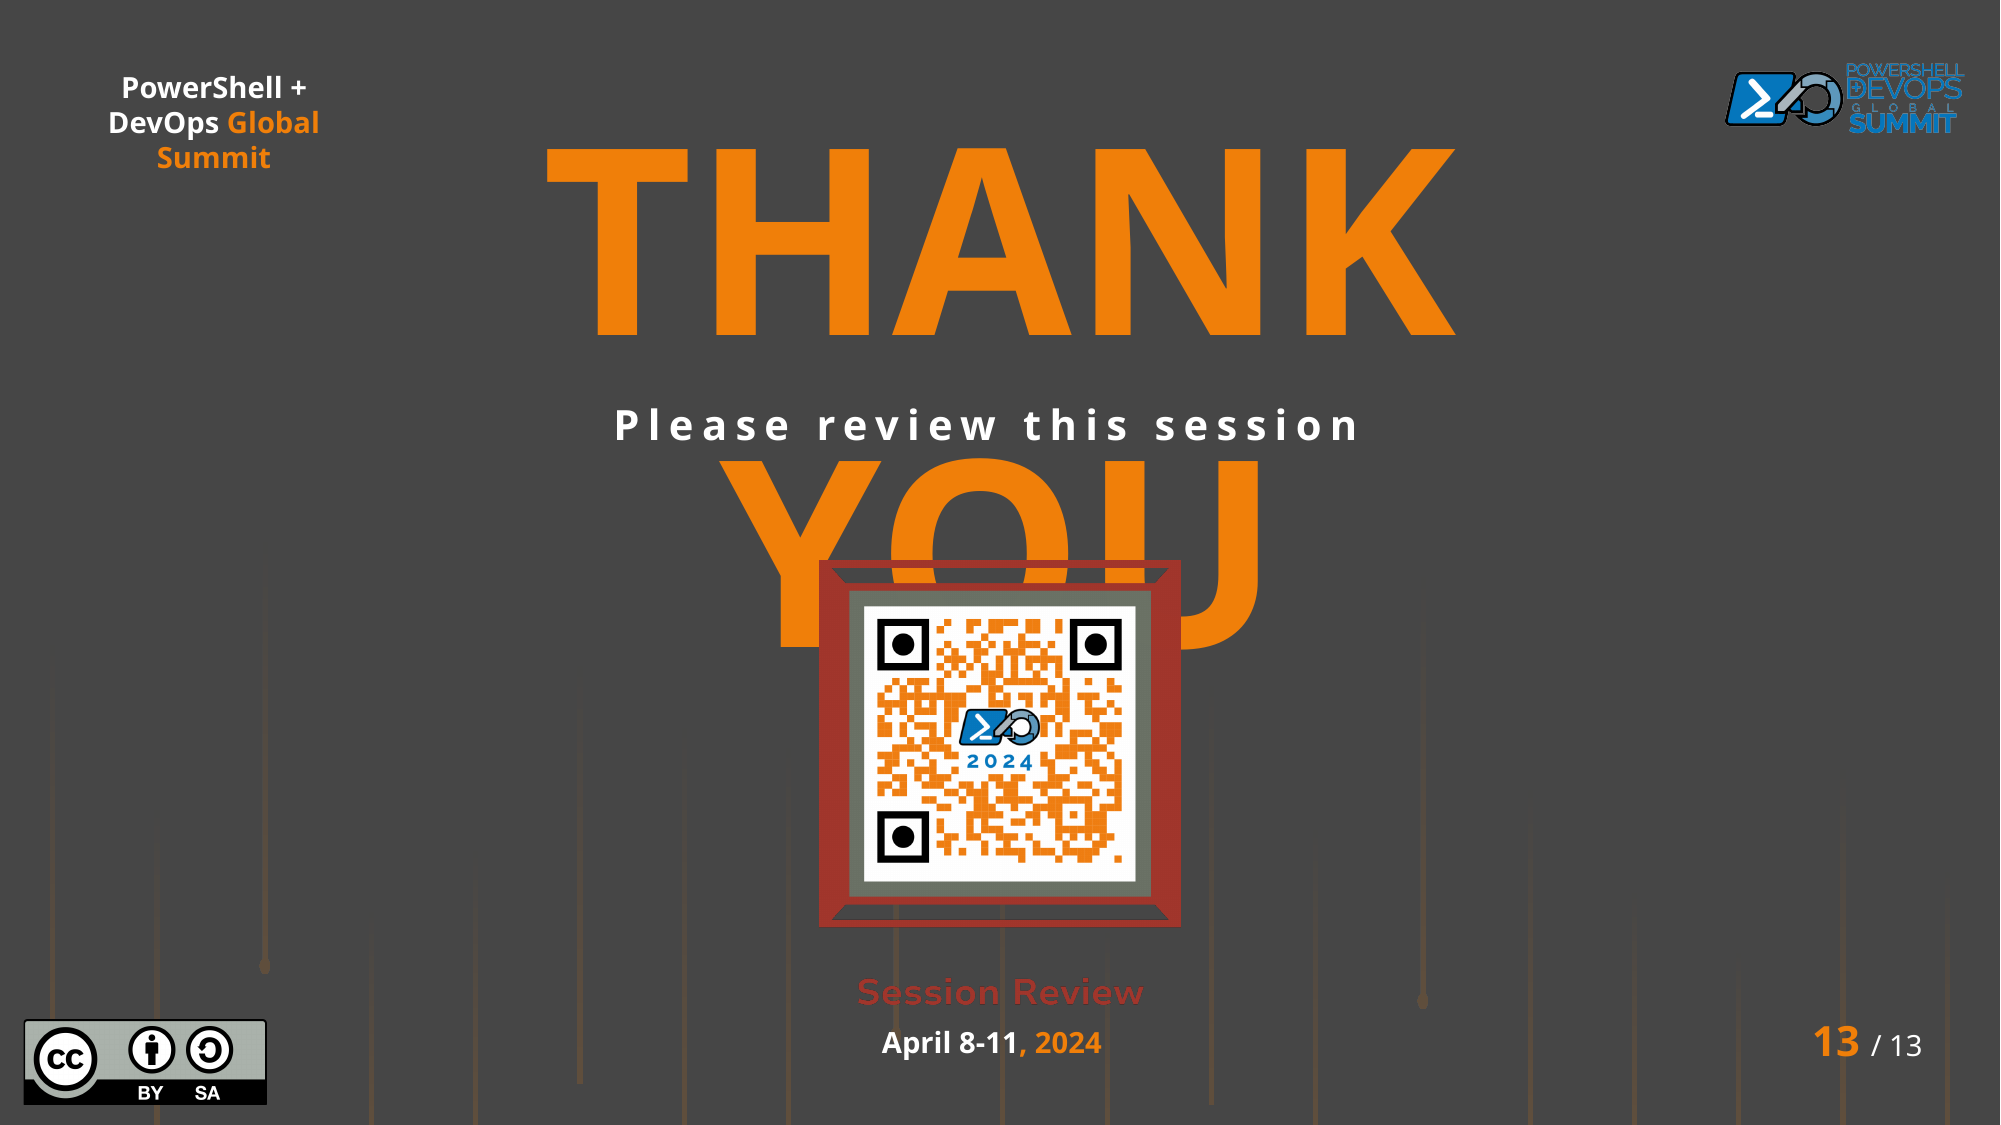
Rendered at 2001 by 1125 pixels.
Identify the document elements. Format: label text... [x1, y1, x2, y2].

picture [819, 560, 1181, 1042]
text_box THANK YOU [231, 67, 1769, 708]
picture [1725, 61, 1965, 139]
picture [23, 1019, 267, 1105]
text_box Please review this session [551, 382, 1420, 456]
